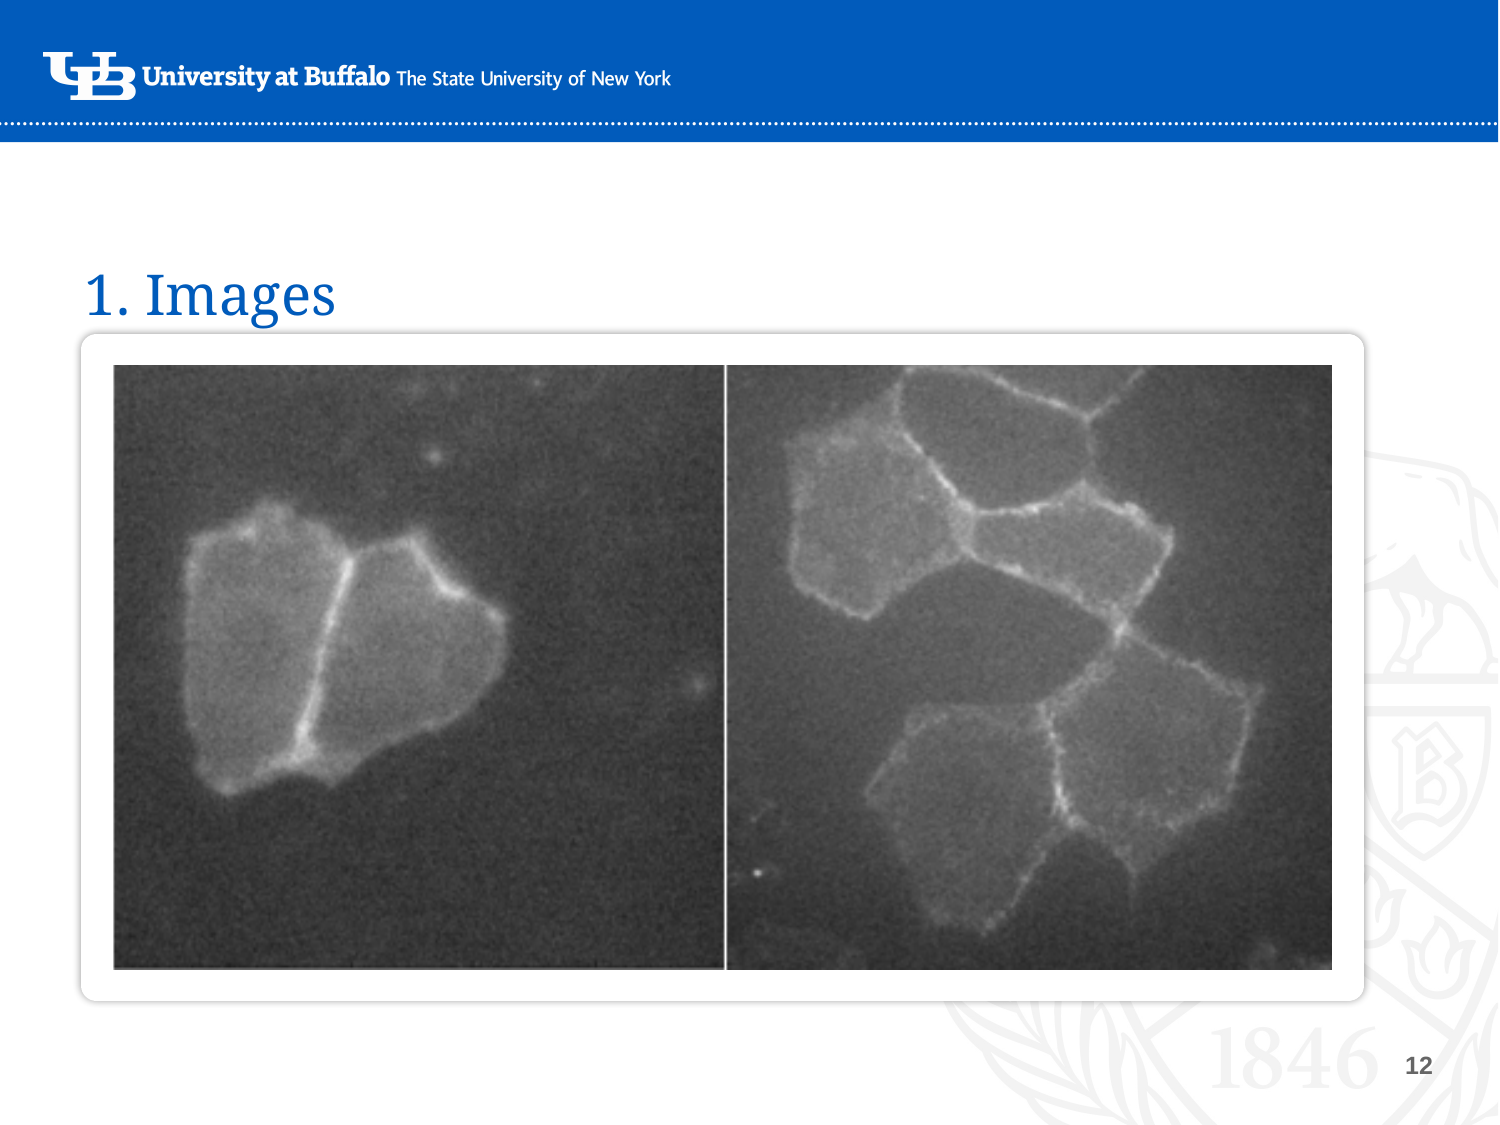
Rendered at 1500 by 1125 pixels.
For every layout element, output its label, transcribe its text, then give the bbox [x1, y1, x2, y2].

picture [0, 0, 1499, 1125]
title 1. Images [70, 216, 1364, 335]
